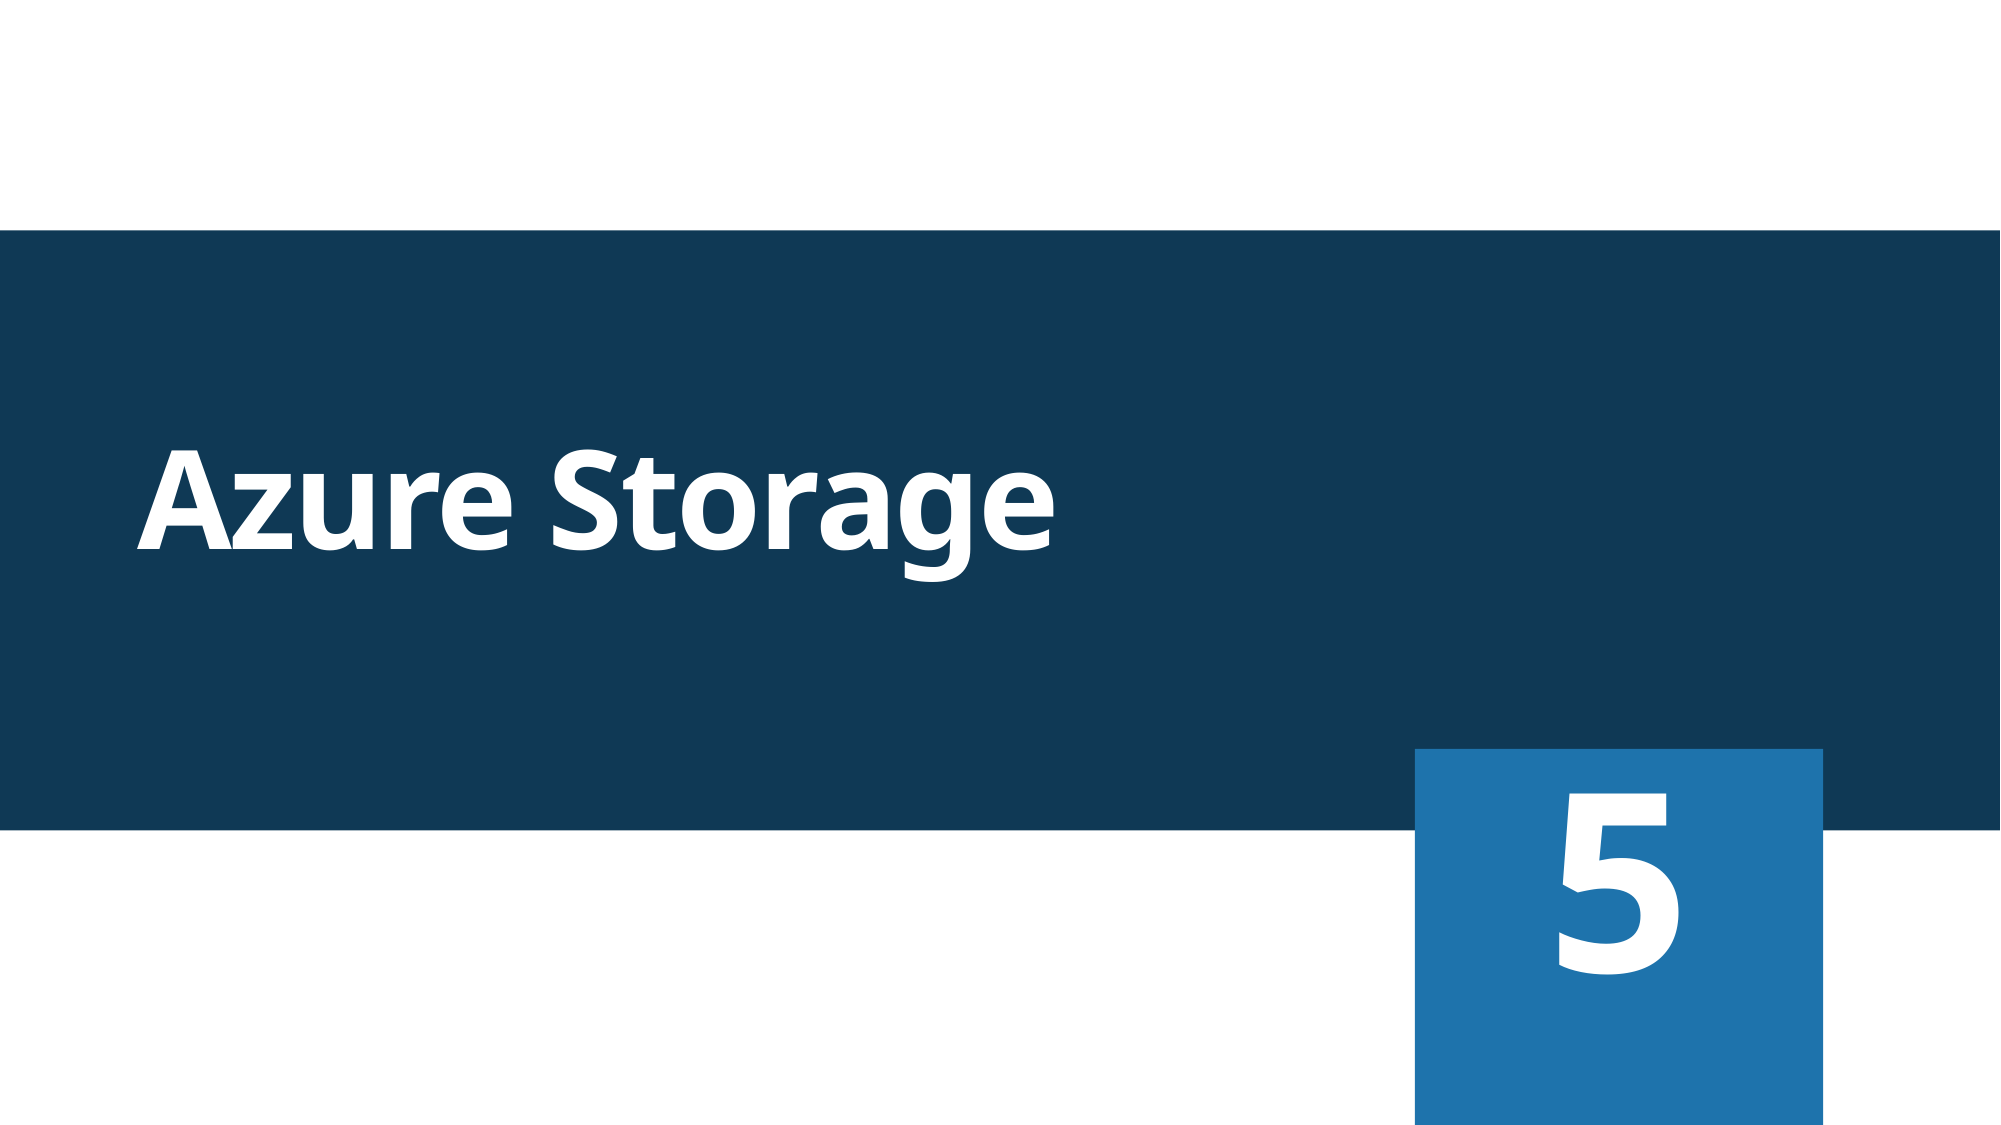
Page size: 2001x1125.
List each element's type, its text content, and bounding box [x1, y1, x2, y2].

list 5 [1414, 748, 1824, 1125]
title Azure Storage [137, 423, 1431, 702]
